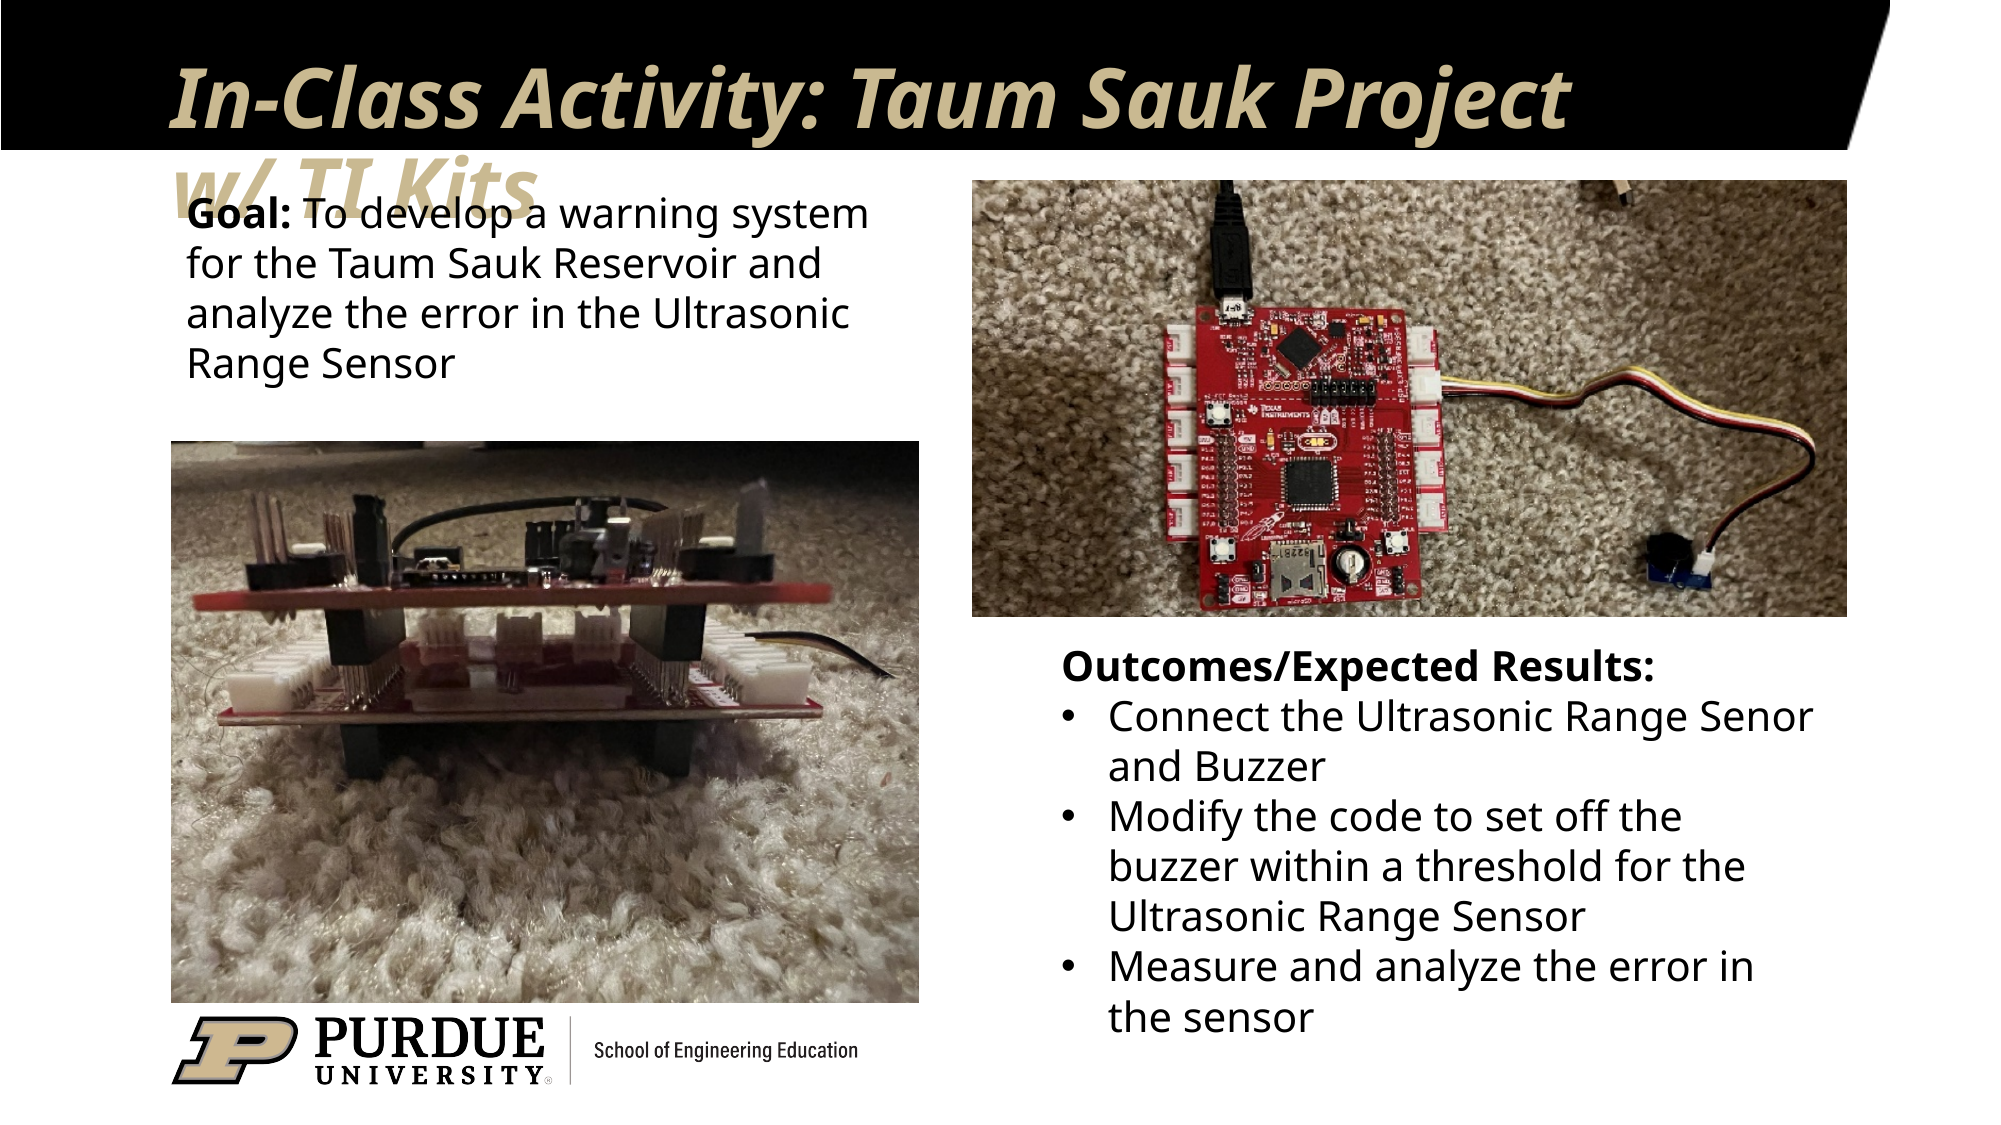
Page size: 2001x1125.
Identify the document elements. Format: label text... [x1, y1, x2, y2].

picture [171, 1013, 880, 1089]
list Goal: To develop a warning system for the Taum Sauk Reservoir and analyze the error in the Ultrasonic Range Sensor [171, 179, 919, 441]
picture [971, 179, 1847, 617]
text_box Outcomes/Expected Results: Connect the Ultrasonic Range Senor and Buzzer Modify the code to set off the buzzer within a threshold for the Ultrasonic Range Sensor Measure and analyze the error in the sensor [1046, 632, 1829, 1048]
picture [171, 441, 919, 1003]
title In-Class Activity: Taum Sauk Project w/ TI Kits [168, 53, 1689, 153]
